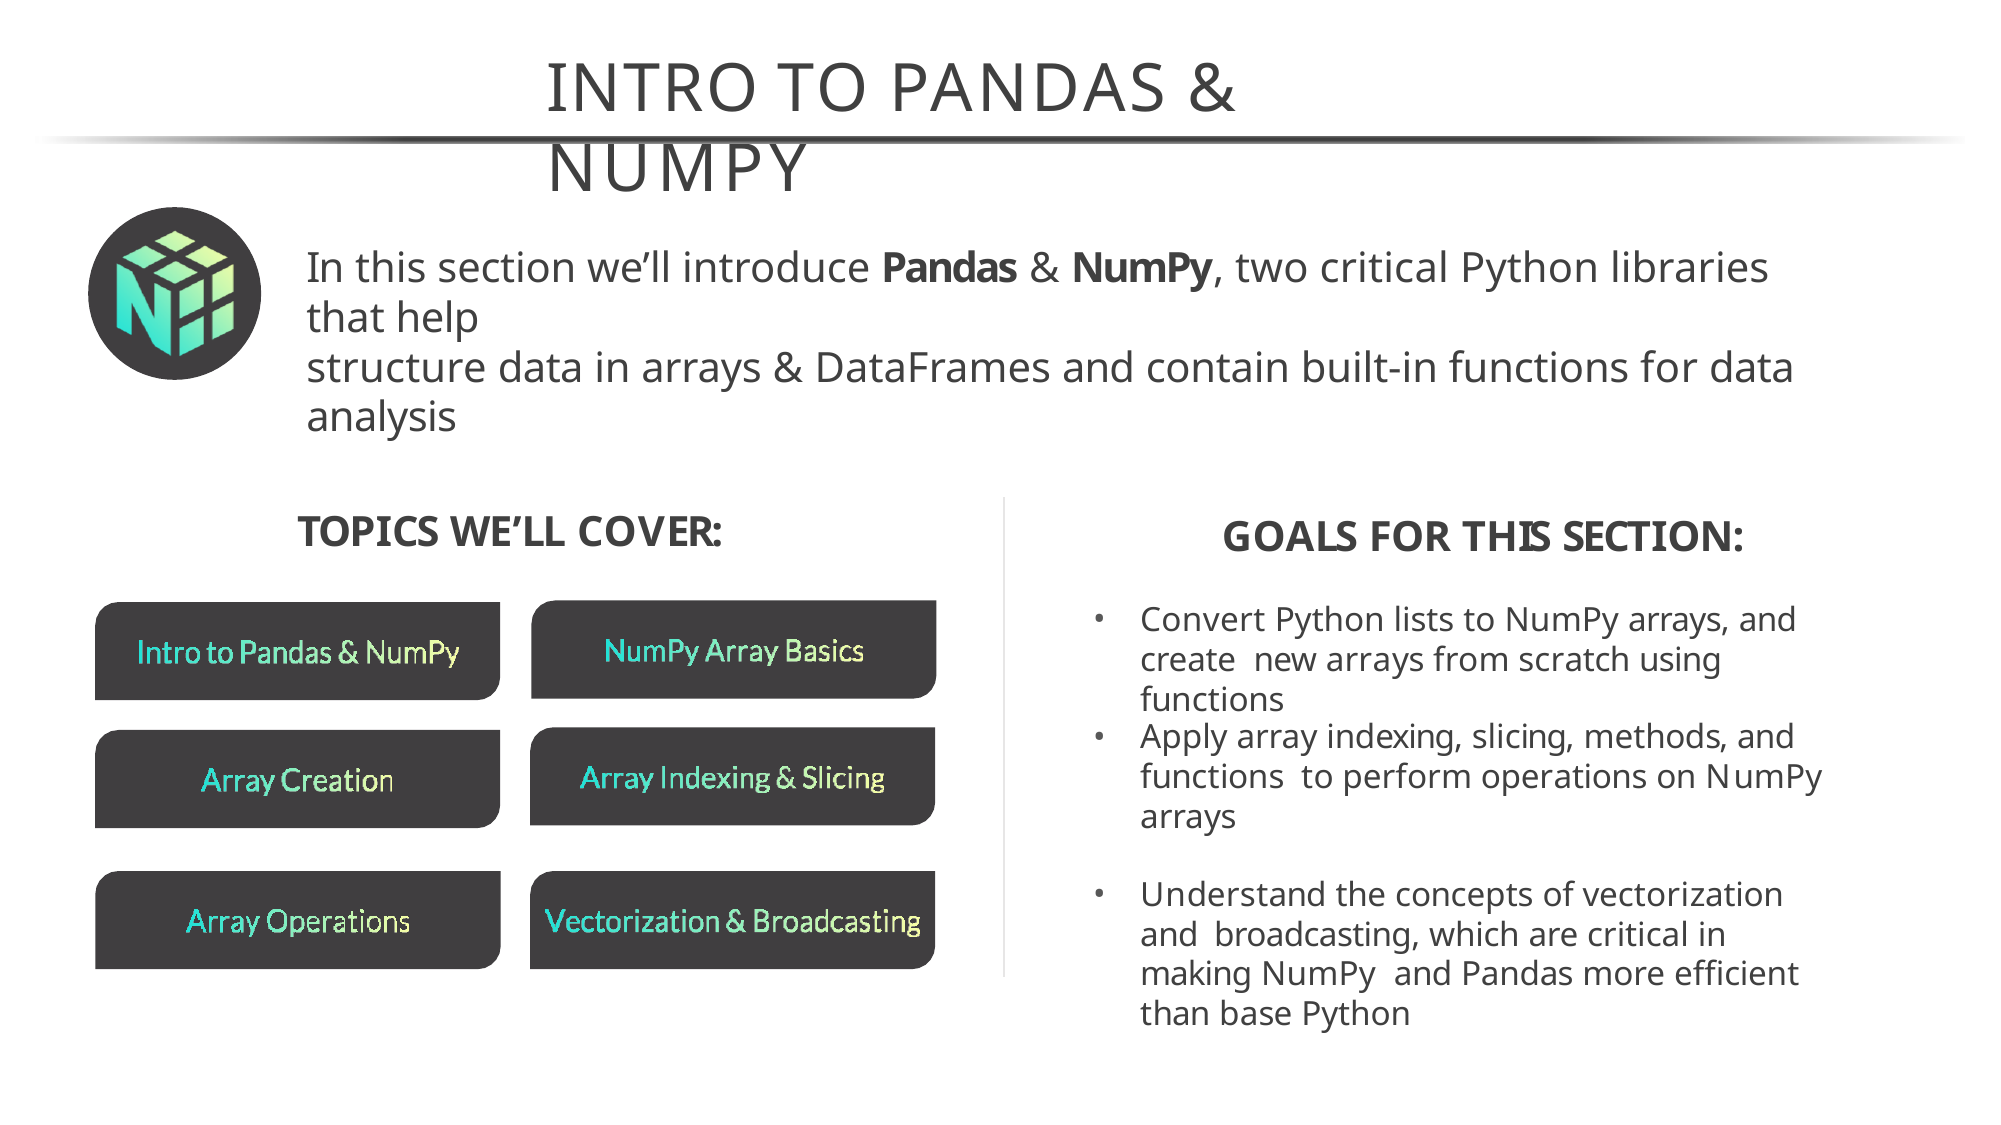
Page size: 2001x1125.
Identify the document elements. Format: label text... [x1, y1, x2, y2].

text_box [531, 600, 937, 700]
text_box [94, 601, 501, 701]
title INTRO TO PANDAS & NUMPY [544, 155, 1457, 233]
title INTRO TO PANDAS & NUMPY [544, 42, 1457, 133]
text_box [529, 726, 936, 826]
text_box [94, 870, 501, 970]
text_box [87, 206, 262, 381]
text_box Apply array indexing, slicing, methods, and functions to perform operations on NumPy arrays Understand the concepts of vectorization and broadcasting, which are critical in making NumPy and Pandas more efficient than base Python [1091, 713, 1872, 1033]
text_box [94, 729, 501, 829]
text_box In this section we’ll introduce Pandas & NumPy, two critical Python libraries that help structure data in arrays & DataFrames and contain built-in functions for data analysis [304, 238, 1816, 441]
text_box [529, 870, 936, 970]
text_box GOALS FOR THIS SECTION: Convert Python lists to NumPy arrays, and create new arrays from scratch using functions [1091, 507, 1838, 713]
text_box TOPICS WE’LL COVER: [295, 502, 737, 555]
picture [35, 135, 1965, 144]
